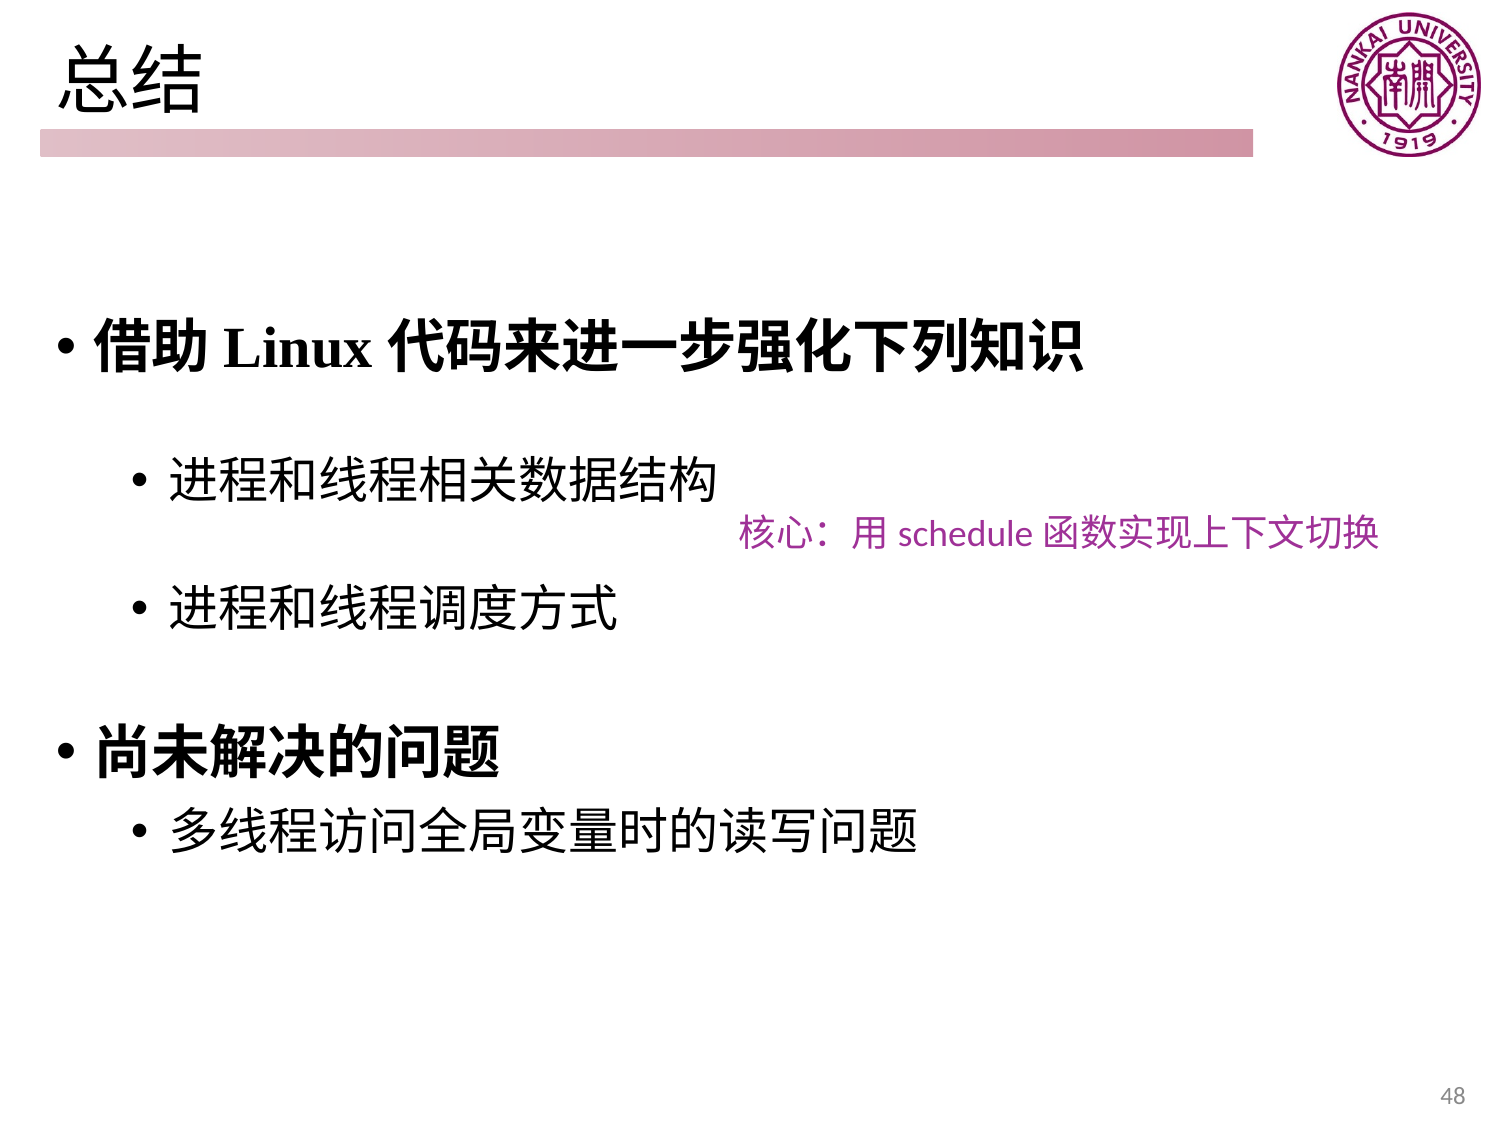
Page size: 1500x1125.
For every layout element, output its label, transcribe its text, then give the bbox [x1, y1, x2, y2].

slide_number 48 [1143, 1065, 1481, 1125]
list 借助Linux代码来进一步强化下列知识 进程和线程相关数据结构 进程和线程调度方式 尚未解决的问题 多线程访问全局变量时的读写问题 [40, 218, 1481, 1042]
text_box 核心：用schedule函数实现上下文切换 [724, 501, 1413, 562]
title 总结 [40, 33, 1335, 133]
picture [1337, 12, 1481, 157]
